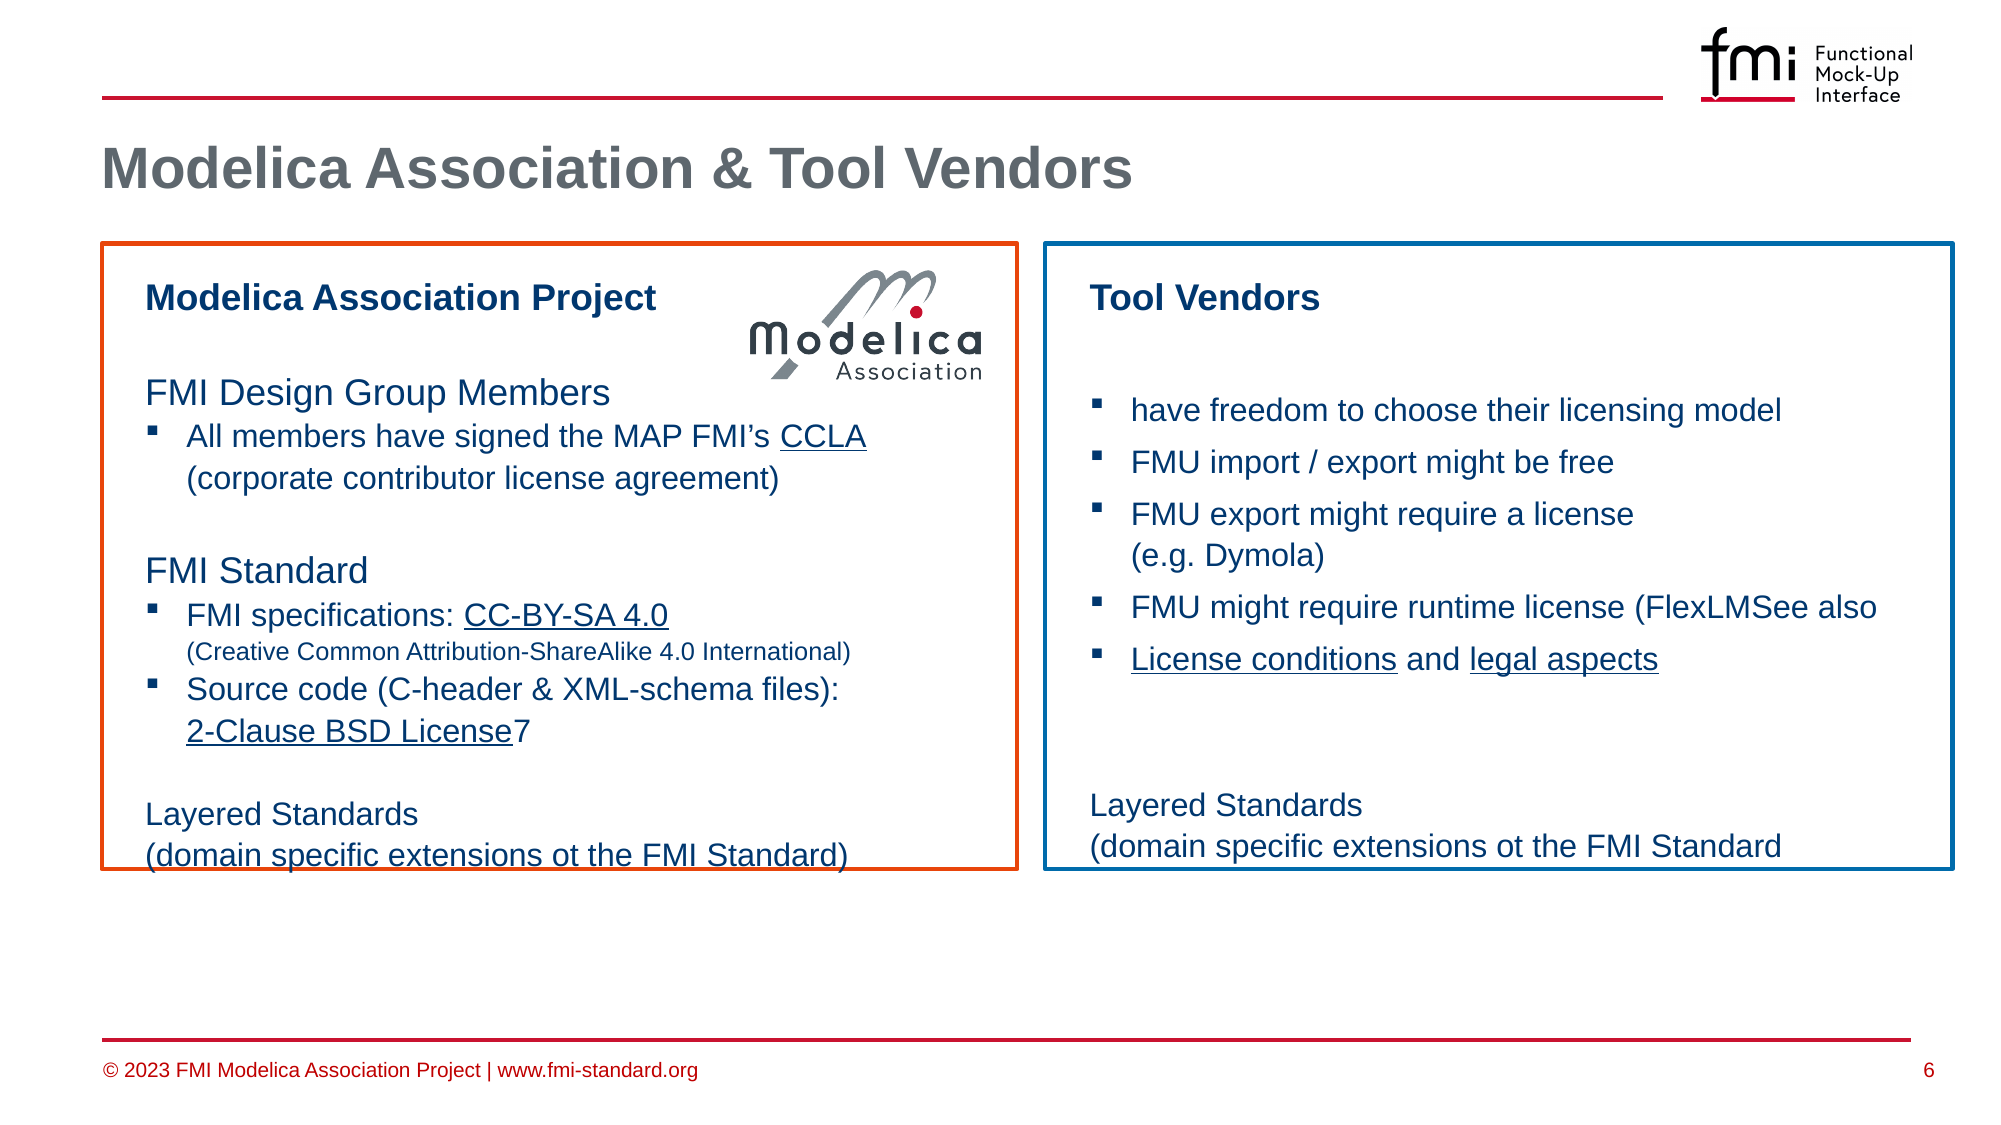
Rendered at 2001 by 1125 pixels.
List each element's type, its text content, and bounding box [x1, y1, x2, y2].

text_box Modelica Association Project FMI Design Group Members All members have signed the MAP FMI’s CCLA (corporate contributor license agreement) FMI Standard FMI specifications: CC-BY-SA 4.0 (Creative Common Attribution-ShareAlike 4.0 International) Source code (C-header & XML-schema files): 2-Clause BSD License7 Layered Standards (domain specific extensions ot the FMI Standard) [145, 270, 1000, 771]
text_box [1043, 241, 1955, 871]
text_box Tool Vendors have freedom to choose their licensing model FMU import / export might be free FMU export might require a license (e.g. Dymola) FMU might require runtime license (FlexLMSee also License conditions and legal aspects Layered Standards (domain specific extensions ot the FMI Standard [1089, 270, 1926, 734]
text_box [100, 241, 1019, 871]
picture [1701, 27, 1912, 102]
picture [750, 269, 981, 380]
title Modelica Association & Tool Vendors [101, 115, 1913, 222]
list [108, 239, 1914, 1021]
